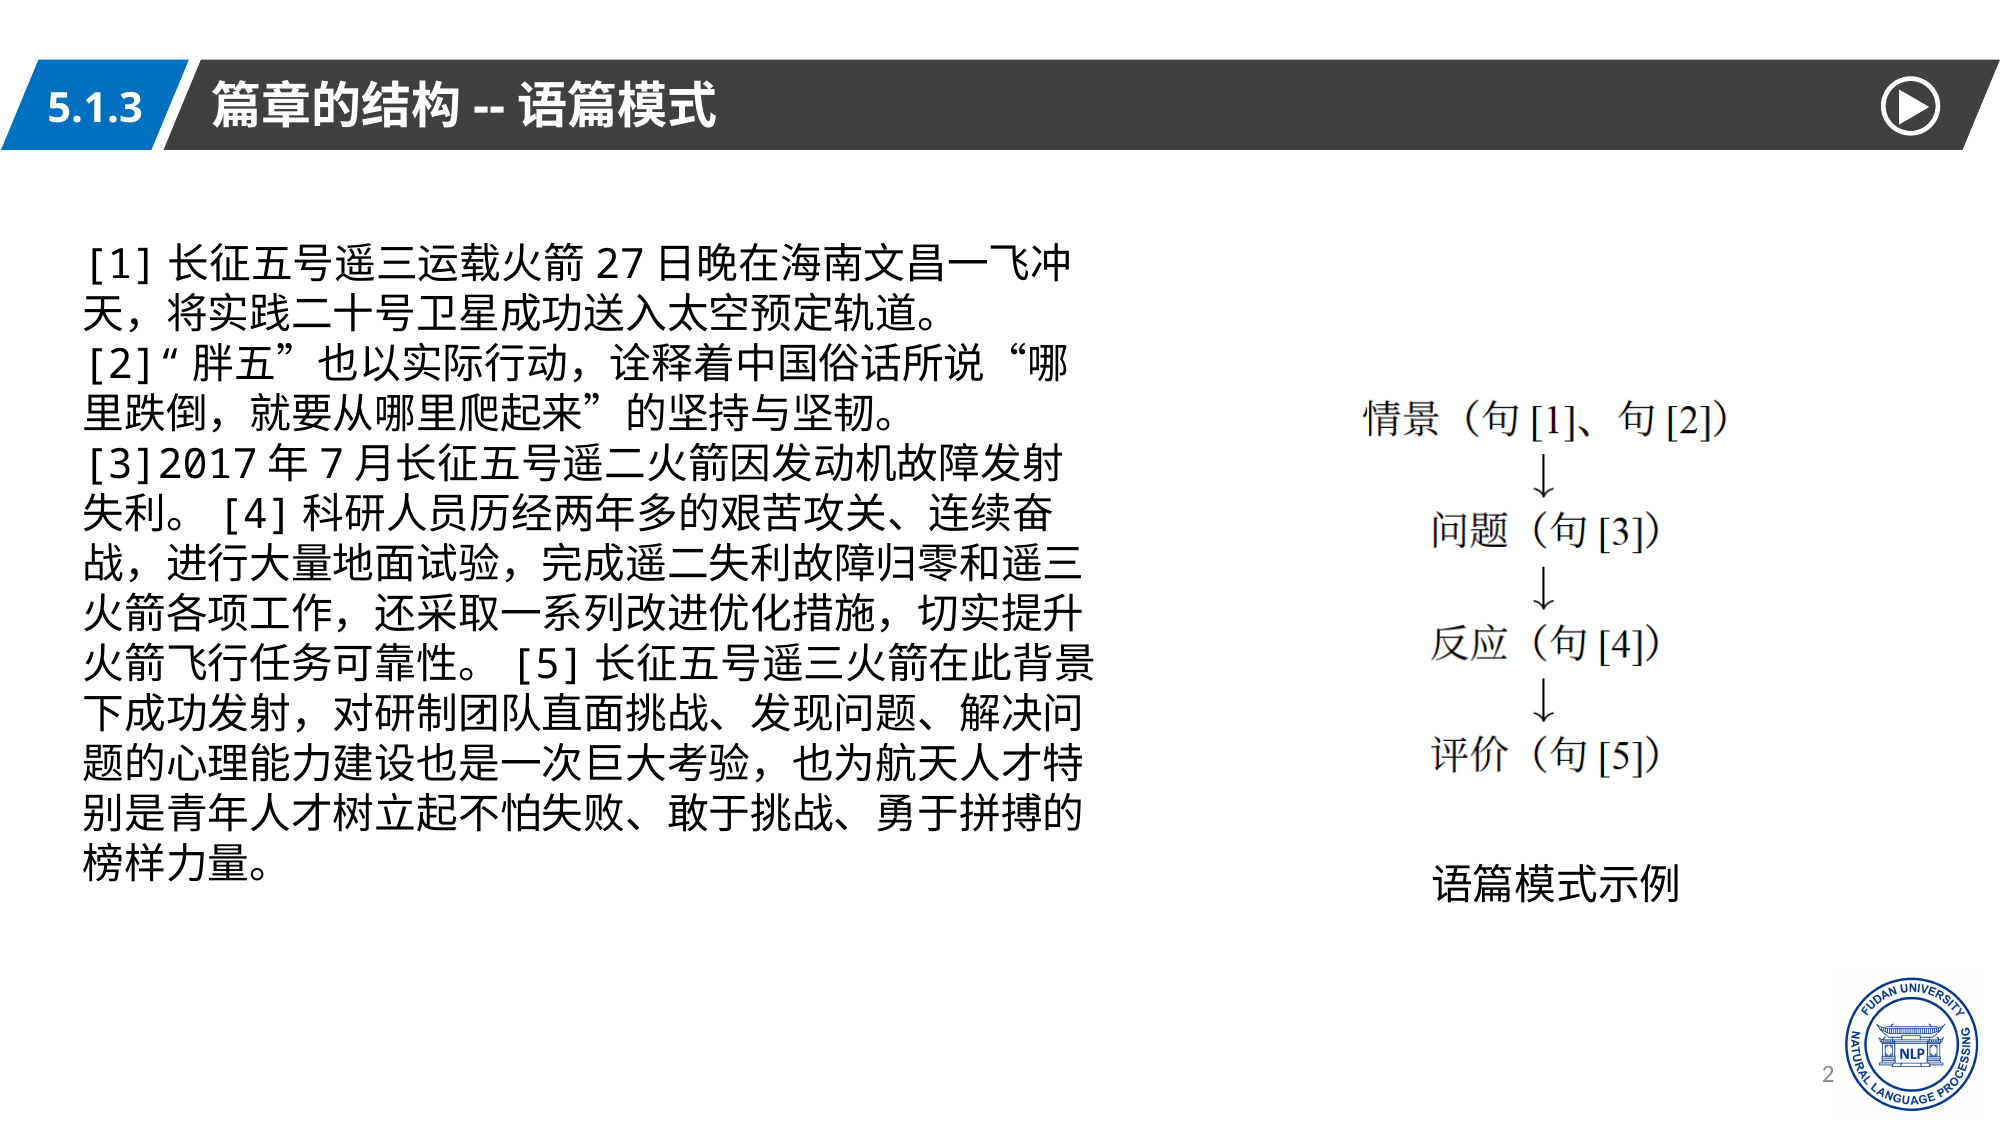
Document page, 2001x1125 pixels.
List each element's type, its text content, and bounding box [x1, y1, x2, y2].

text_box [1883, 78, 1939, 134]
text_box [163, 59, 2000, 150]
picture [1321, 380, 1792, 813]
slide_number 23 [1412, 1042, 1863, 1103]
text_box 5.1.3 [26, 73, 164, 138]
text_box 语篇模式示例 [1234, 850, 1879, 916]
text_box [1, 89, 157, 150]
picture [1834, 972, 1985, 1117]
text_box 篇章的结构--语篇模式 [196, 66, 862, 142]
text_box [1]长征五号遥三运载火箭27日晚在海南文昌一飞冲天，将实践二十号卫星成功送入太空预定轨道。[2]“胖五”也以实际行动，诠释着中国俗话所说“哪里跌倒，就要从哪里爬起来”的坚持与坚韧。[3]2017年7月长征五号遥二火箭因发动机故障发射失利。[4]科研人员历经两年多的艰苦攻关、连续奋战，进行大量地面试验，完成遥二失利故障归零和遥三火箭各项工作，还采取一系列改进优化措施，切实提升火箭飞行任务可靠性。[5]长征五号遥三火箭在此背景下成功发射，对研制团队直面挑战、发现问题、解决问题的心理能力建设也是一次巨大考验，也为航天人才特别是青年人才树立起不怕失败、敢于挑战、勇于拼搏的榜样力量。 [67, 229, 1117, 895]
text_box [32, 59, 189, 120]
